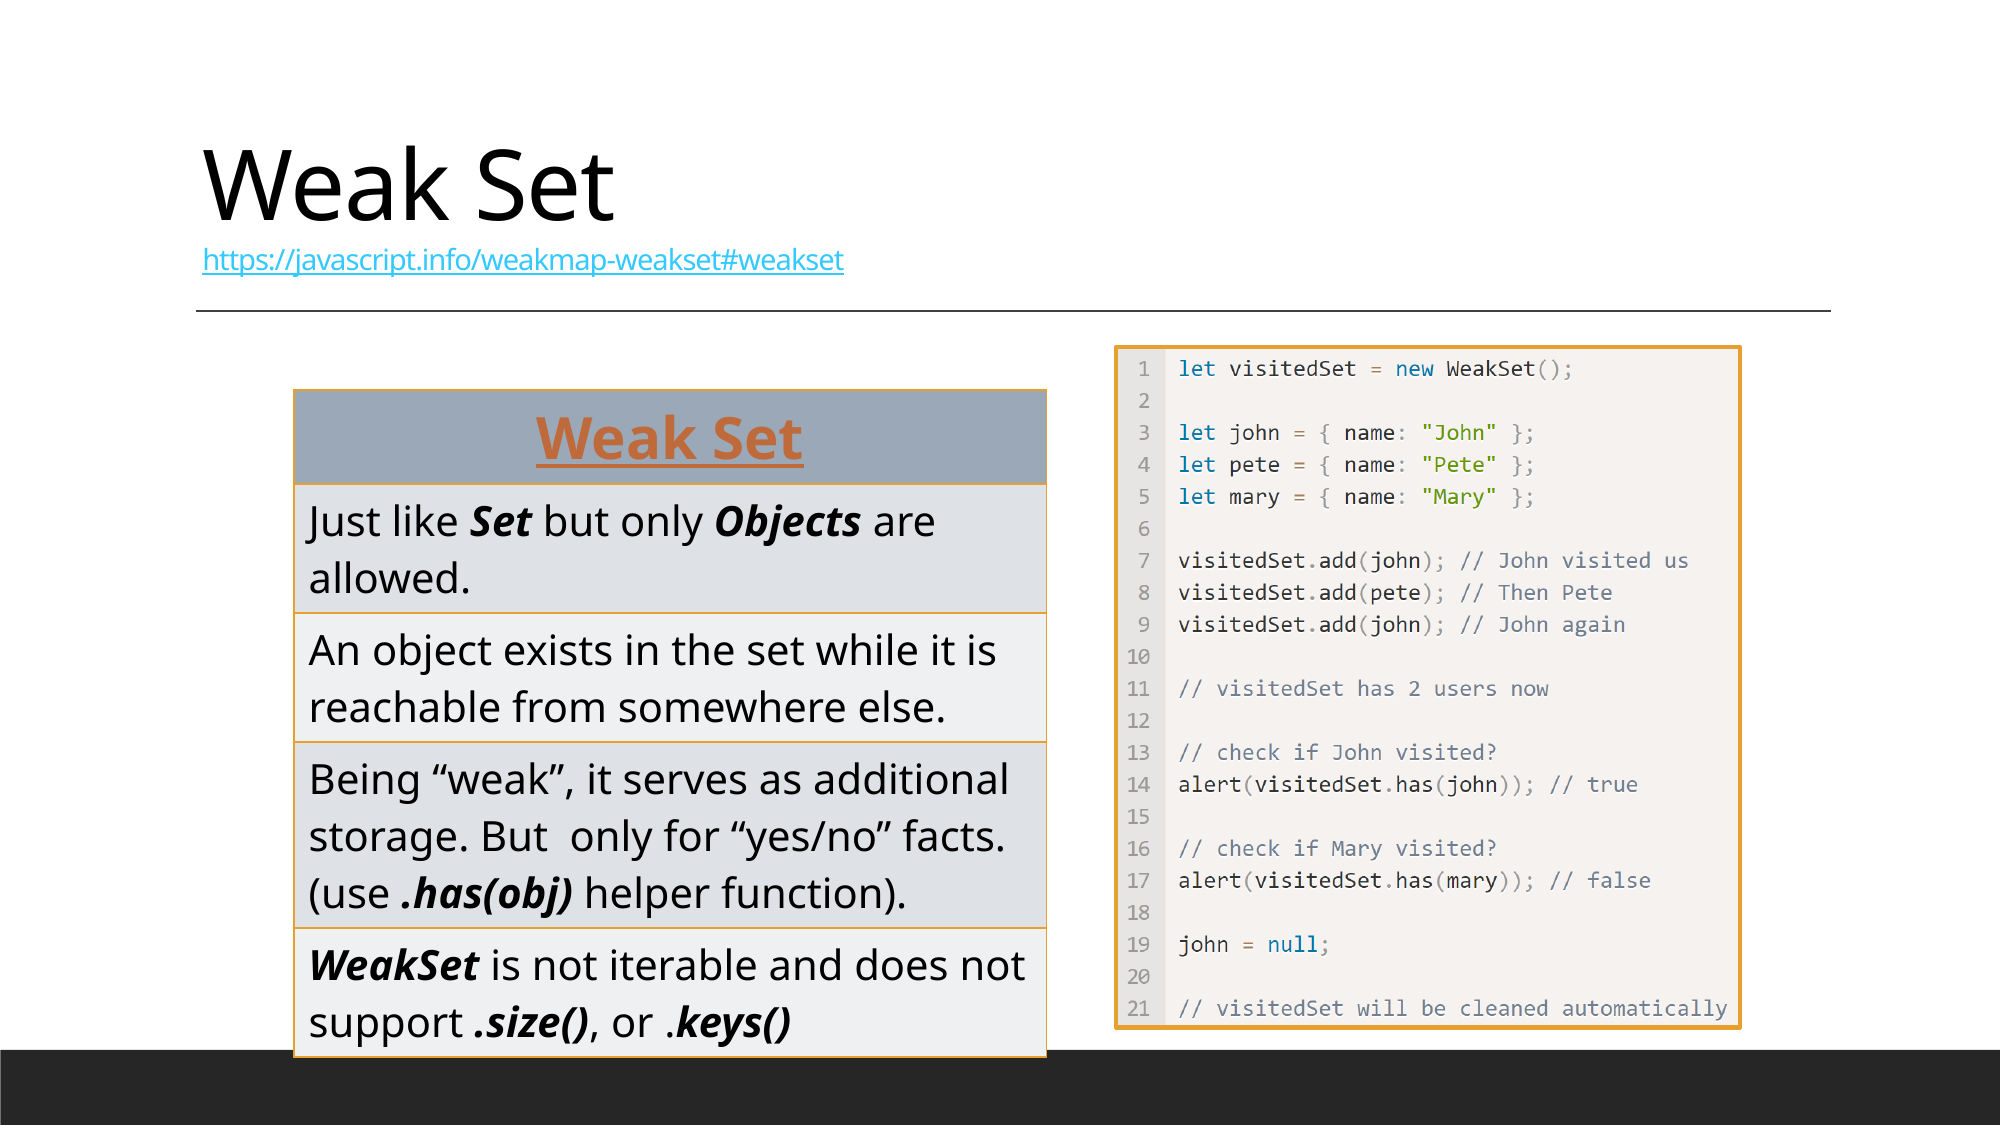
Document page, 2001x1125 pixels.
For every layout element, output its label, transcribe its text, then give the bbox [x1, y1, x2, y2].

table_cell Just like Set but only Objects are allowed. [295, 485, 1046, 612]
title Weak Set https://javascript.info/weakmap-weakset#weakset [187, 47, 1830, 285]
table_cell An object exists in the set while it is reachable from somewhere else. [295, 614, 1046, 741]
table_cell WeakSet is not iterable and does not support .size(), or .keys() [295, 929, 1046, 1056]
picture [1117, 348, 1739, 1026]
table_cell Being “weak”, it serves as additional storage. But only for “yes/no” facts. (use .has(obj) helper function). [295, 743, 1046, 927]
table_header Weak Set [295, 391, 1046, 483]
